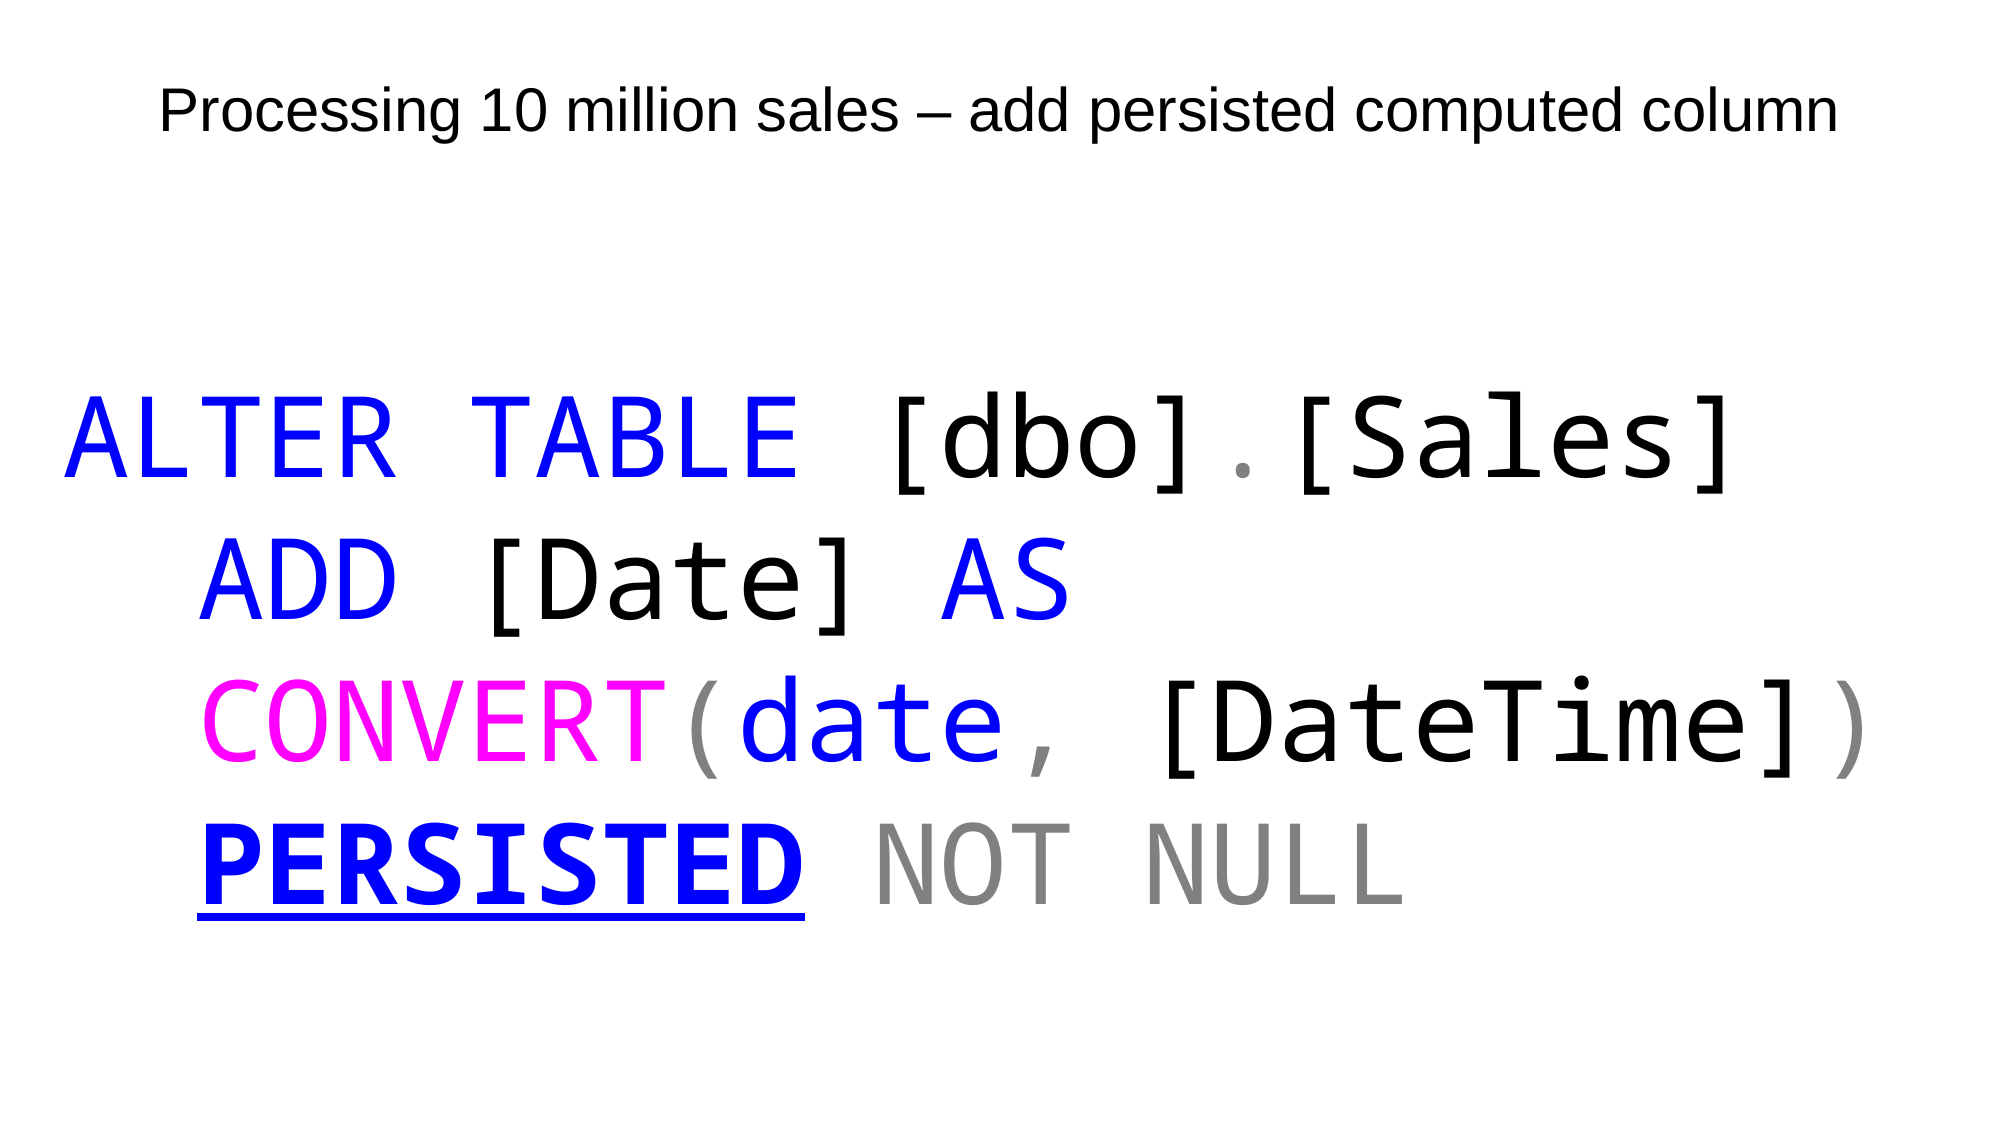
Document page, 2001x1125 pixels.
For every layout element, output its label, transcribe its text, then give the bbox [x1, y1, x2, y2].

title Processing 10 million sales – add persisted computed column [137, 40, 1863, 184]
list ALTER TABLE [dbo].[Sales] ADD [Date] AS CONVERT(date, [DateTime]) PERSISTED NOT NULL [47, 236, 1953, 1072]
